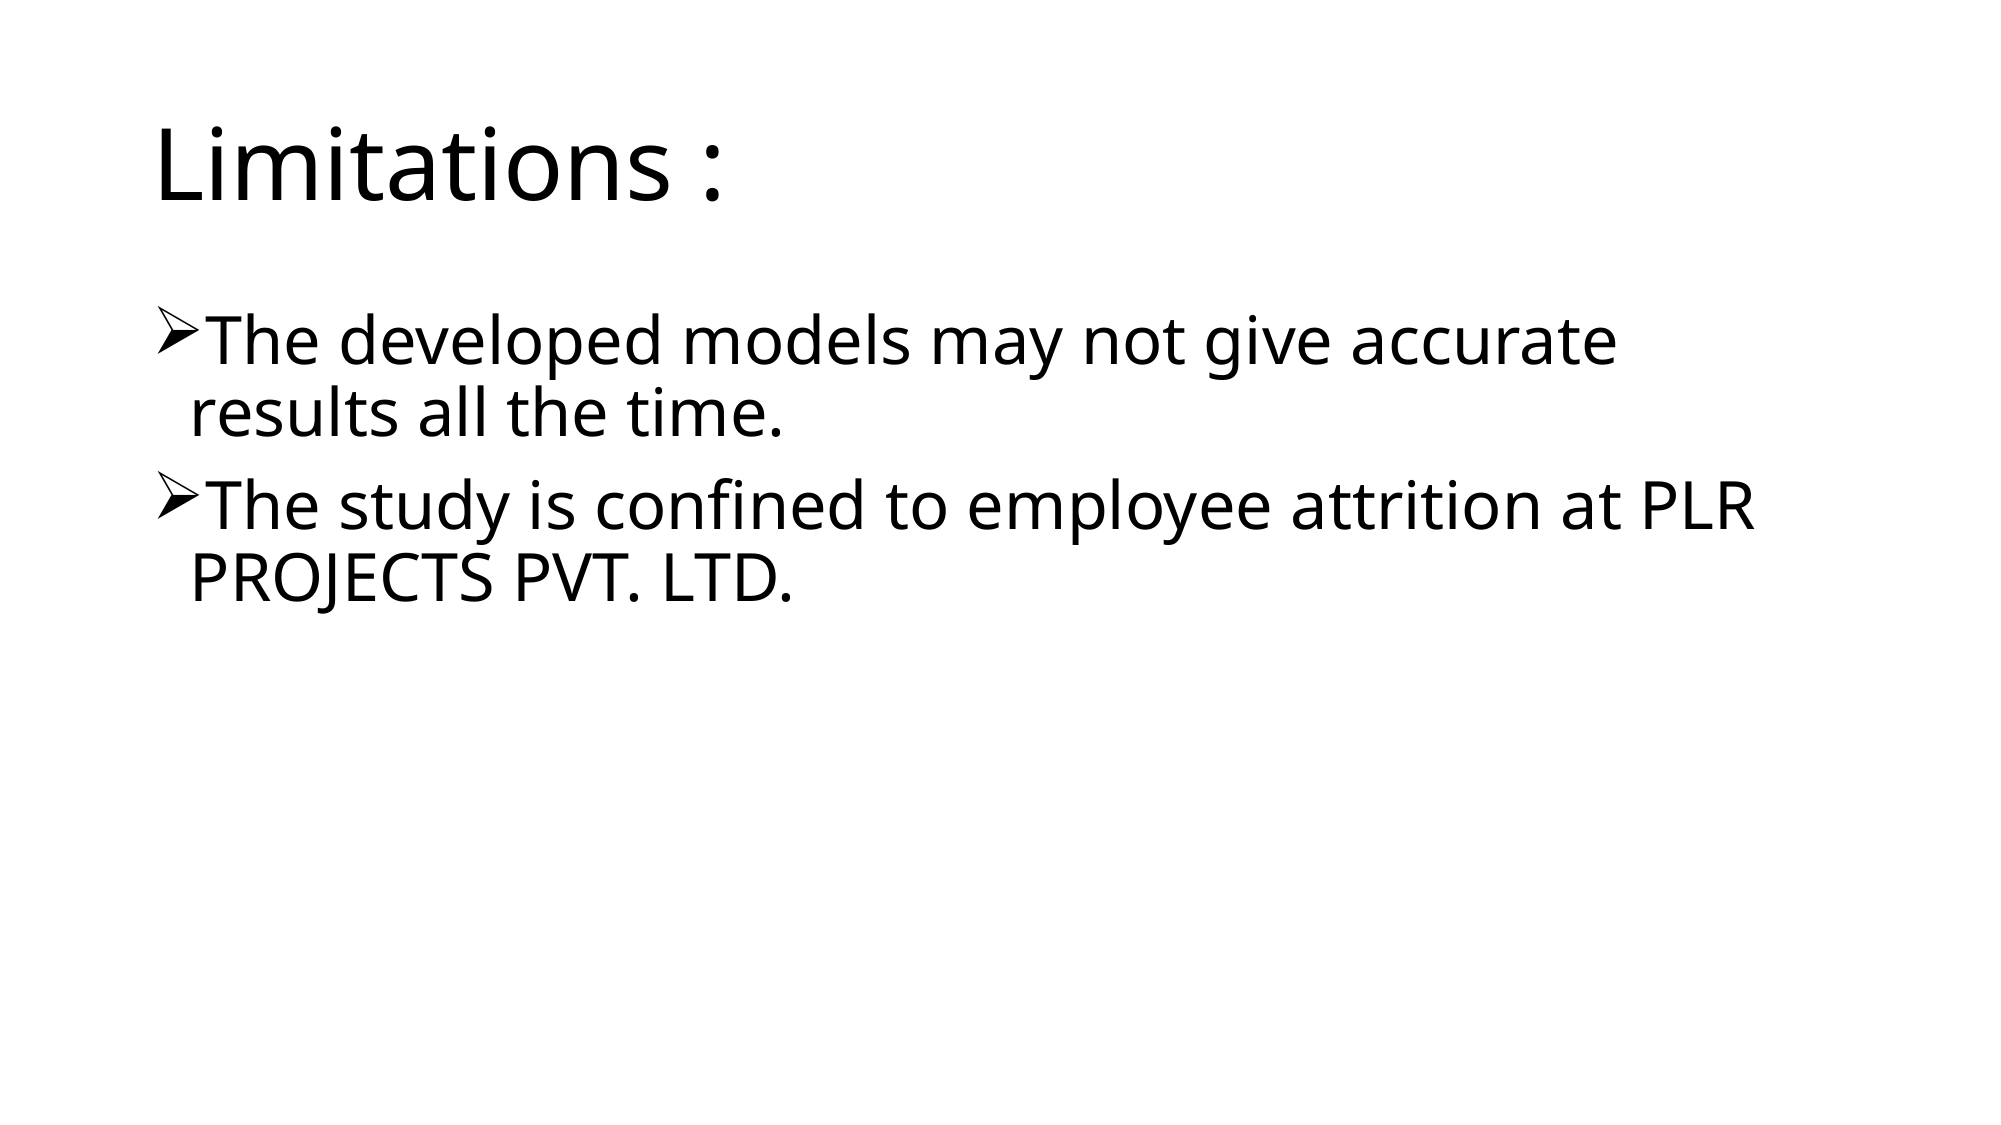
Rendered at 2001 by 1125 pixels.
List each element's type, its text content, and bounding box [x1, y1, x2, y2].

list The developed models may not give accurate results all the time. The study is confined to employee attrition at PLR PROJECTS PVT. LTD. [137, 299, 1863, 1014]
title Limitations : [137, 59, 1863, 278]
